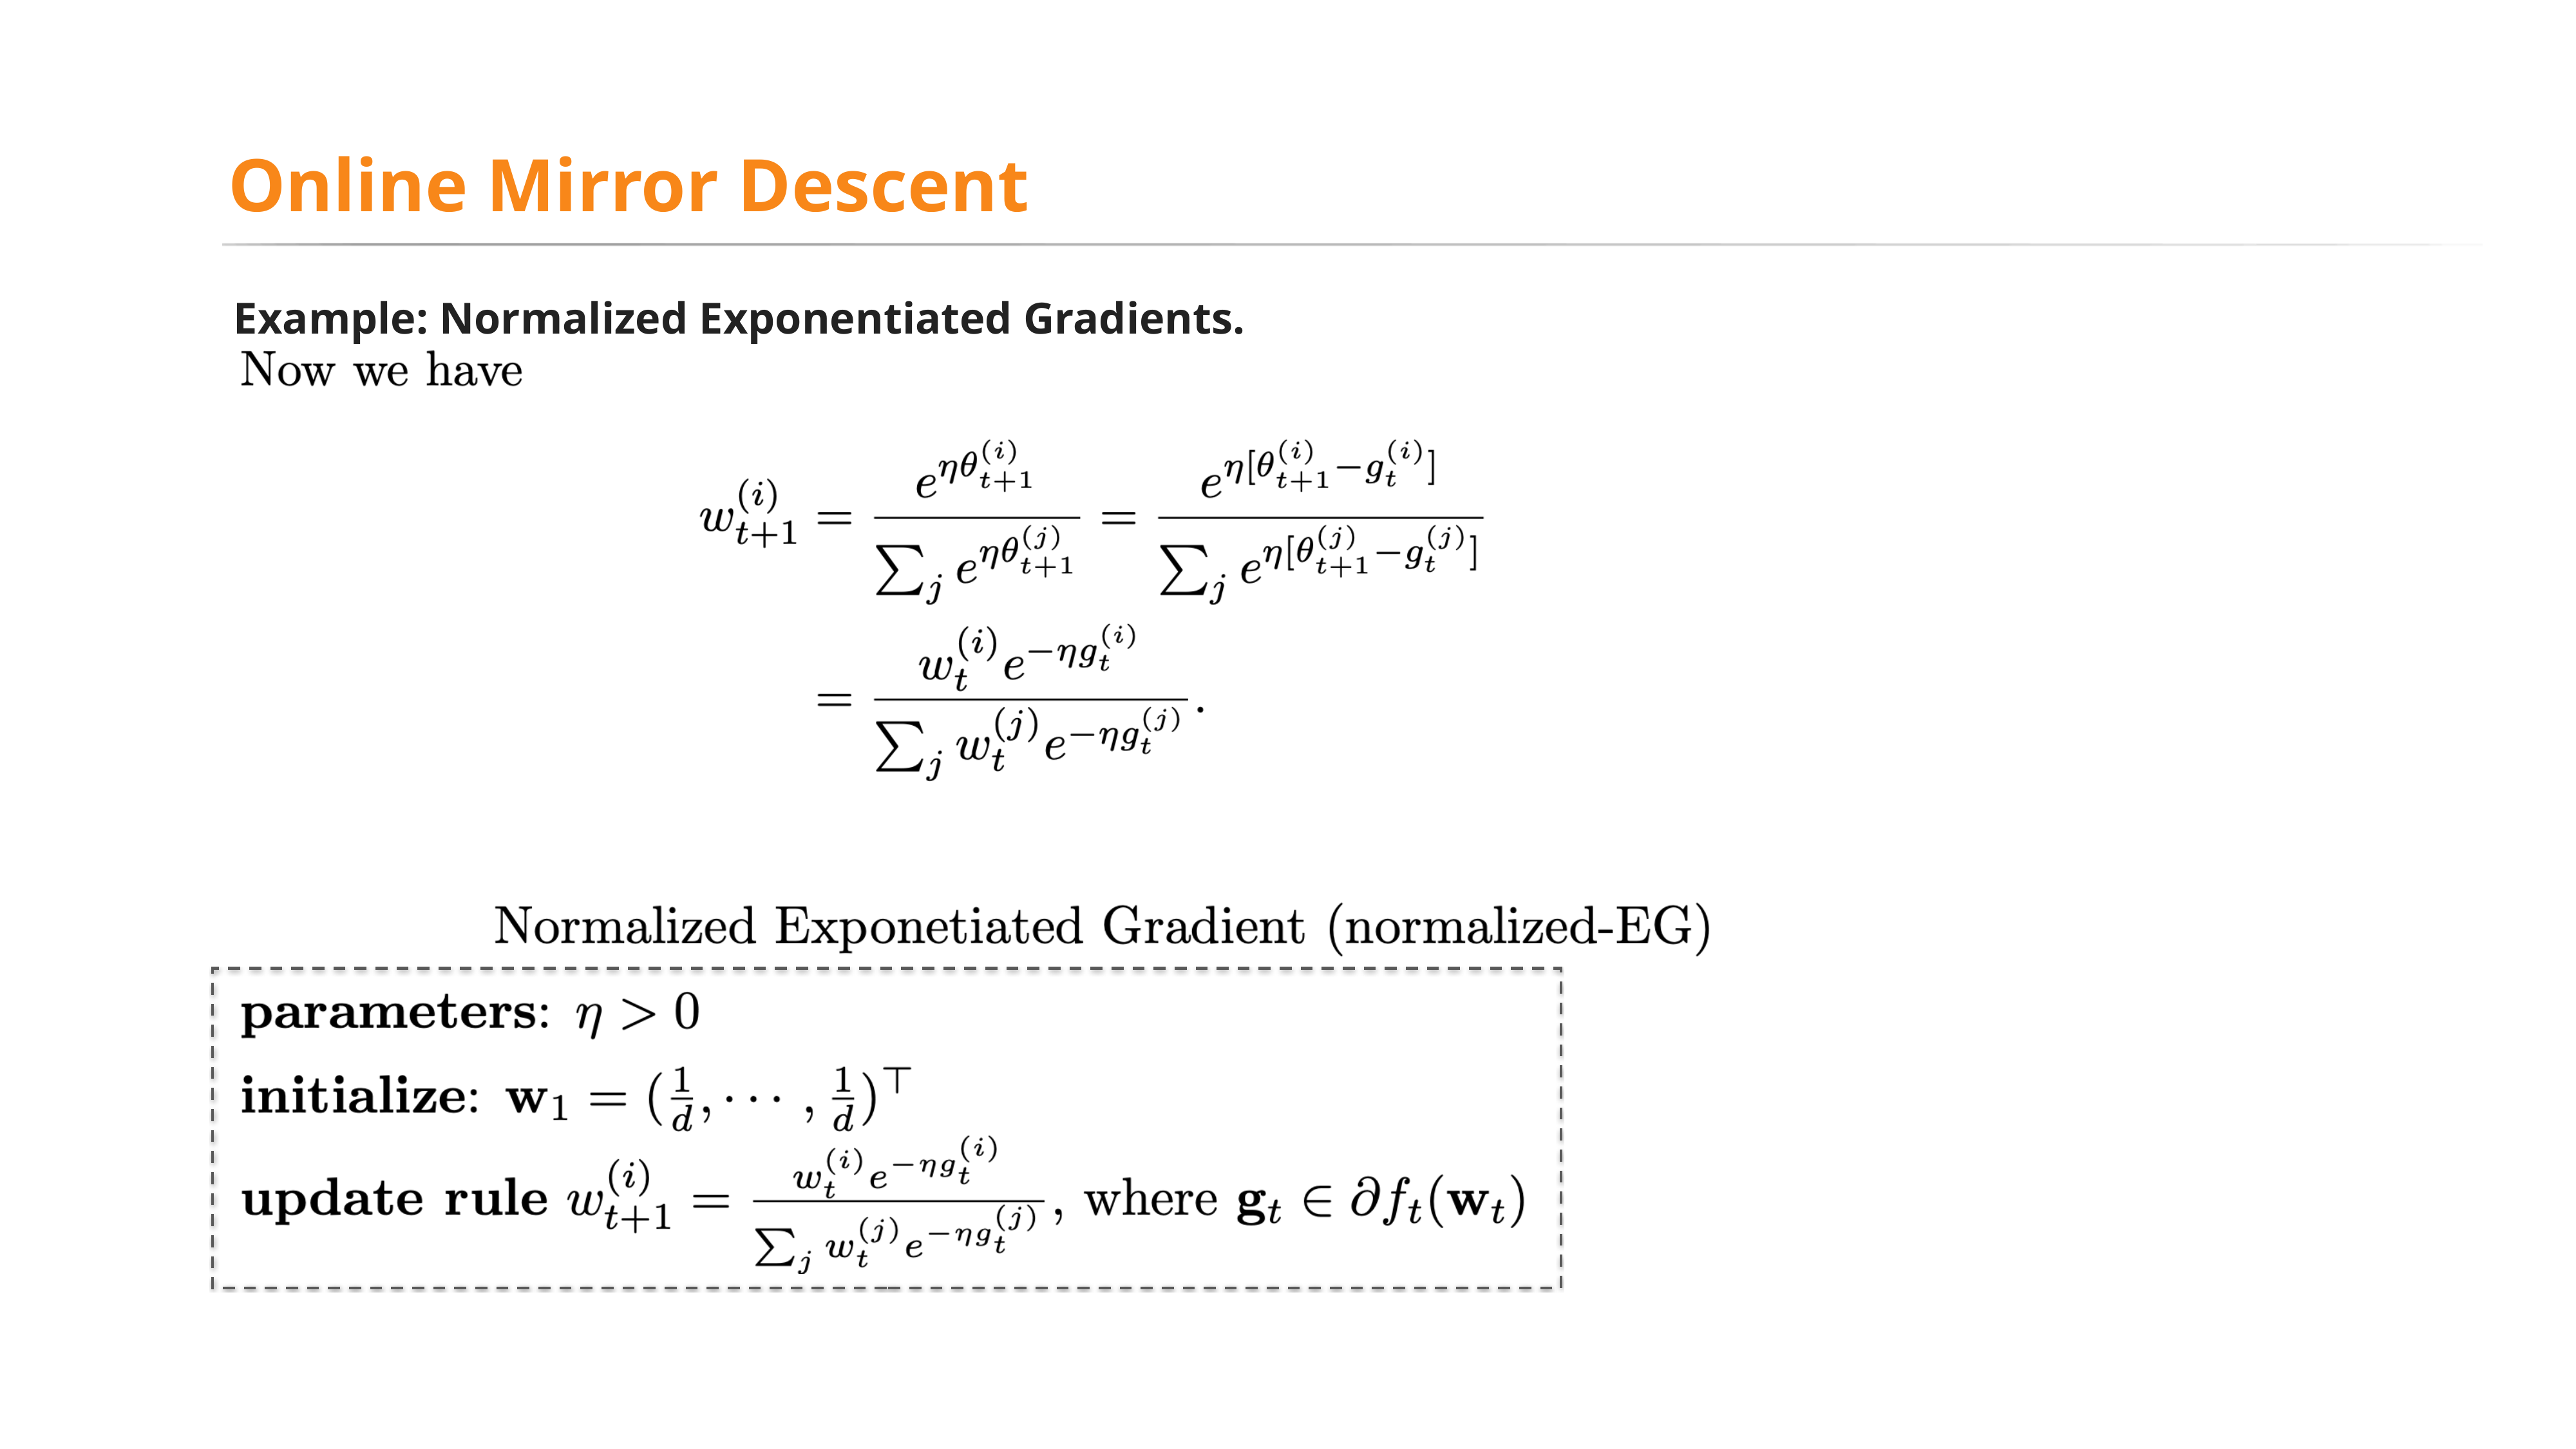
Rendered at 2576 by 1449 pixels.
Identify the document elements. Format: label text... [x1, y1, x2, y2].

picture [222, 243, 2483, 249]
text_box Example: Normalized Exponentiated Gradients. [224, 260, 1455, 347]
picture [242, 901, 1792, 1274]
picture [242, 350, 1562, 782]
text_box Online Mirror Descent [224, 59, 2091, 231]
text_box [213, 968, 1562, 1288]
